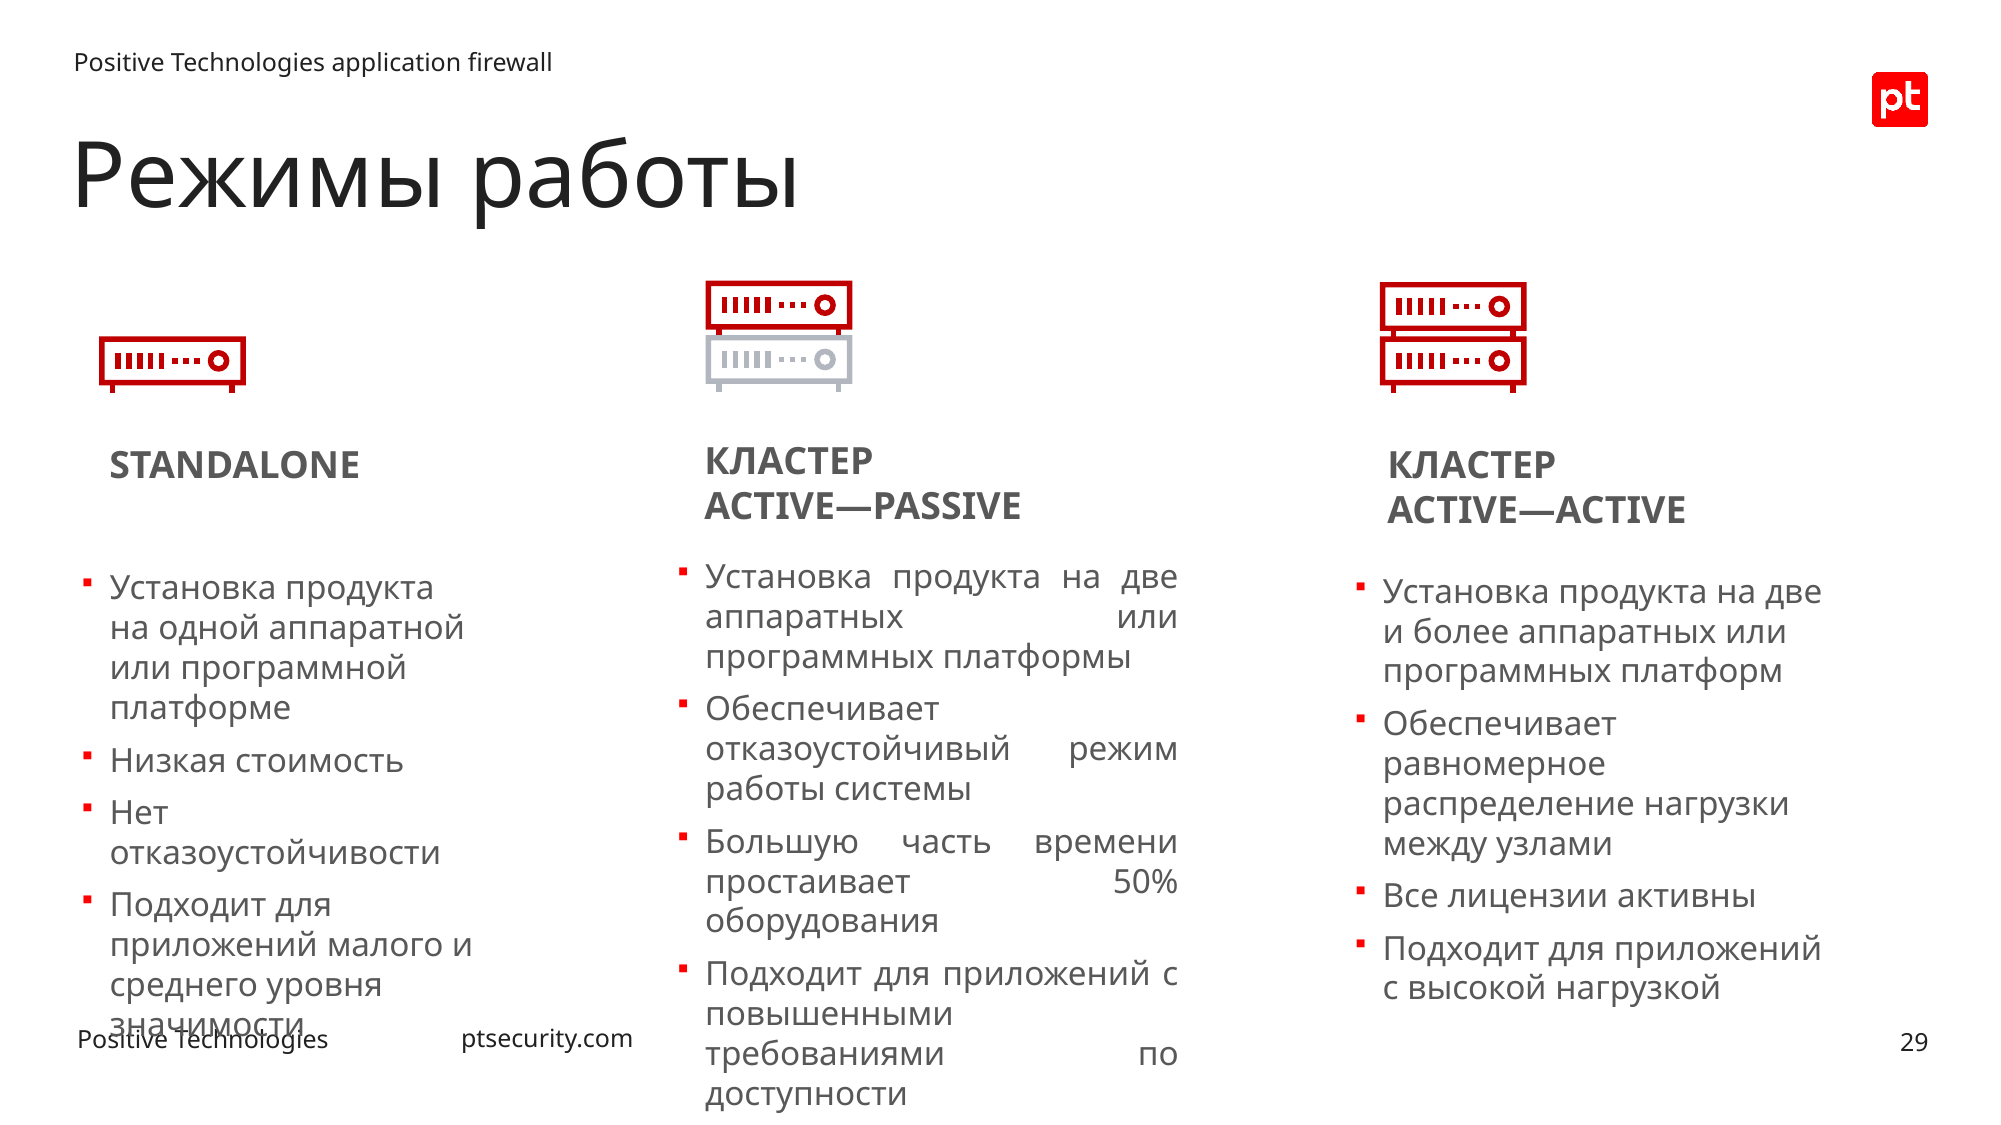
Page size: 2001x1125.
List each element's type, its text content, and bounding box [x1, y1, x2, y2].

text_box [99, 336, 246, 394]
text_box КЛАСТЕР ACTIVE—ACTIVE [1379, 433, 1792, 539]
title Режимы работы [55, 121, 1636, 279]
text_box STANDALONE [101, 433, 494, 494]
text_box Установка продукта на две и более аппаратных или программных платформ Обеспечивает равномерное распределение нагрузки между узлами Все лицензии активны Подходит для приложений с высокой нагрузкой [1339, 562, 1852, 1014]
text_box Установка продукта на одной аппаратной или программной платформе Низкая стоимость Нет отказоустойчивости Подходит для приложений малого и среднего уровня значимости [66, 559, 509, 1051]
text_box КЛАСТЕР ACTIVE—PASSIVE [696, 429, 1109, 535]
text_box Positive Technologies application firewall [58, 31, 1609, 92]
picture [1872, 72, 1928, 127]
slide_number 29 [1608, 1013, 1944, 1074]
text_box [1379, 282, 1527, 394]
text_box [705, 280, 853, 393]
text_box Установка продукта на две аппаратных или программных платформы Обеспечивает отказоустойчивый режим работы системы Большую часть времени простаивает 50% оборудования Подходит для приложений с повышенными требованиями по доступности [662, 547, 1194, 1120]
